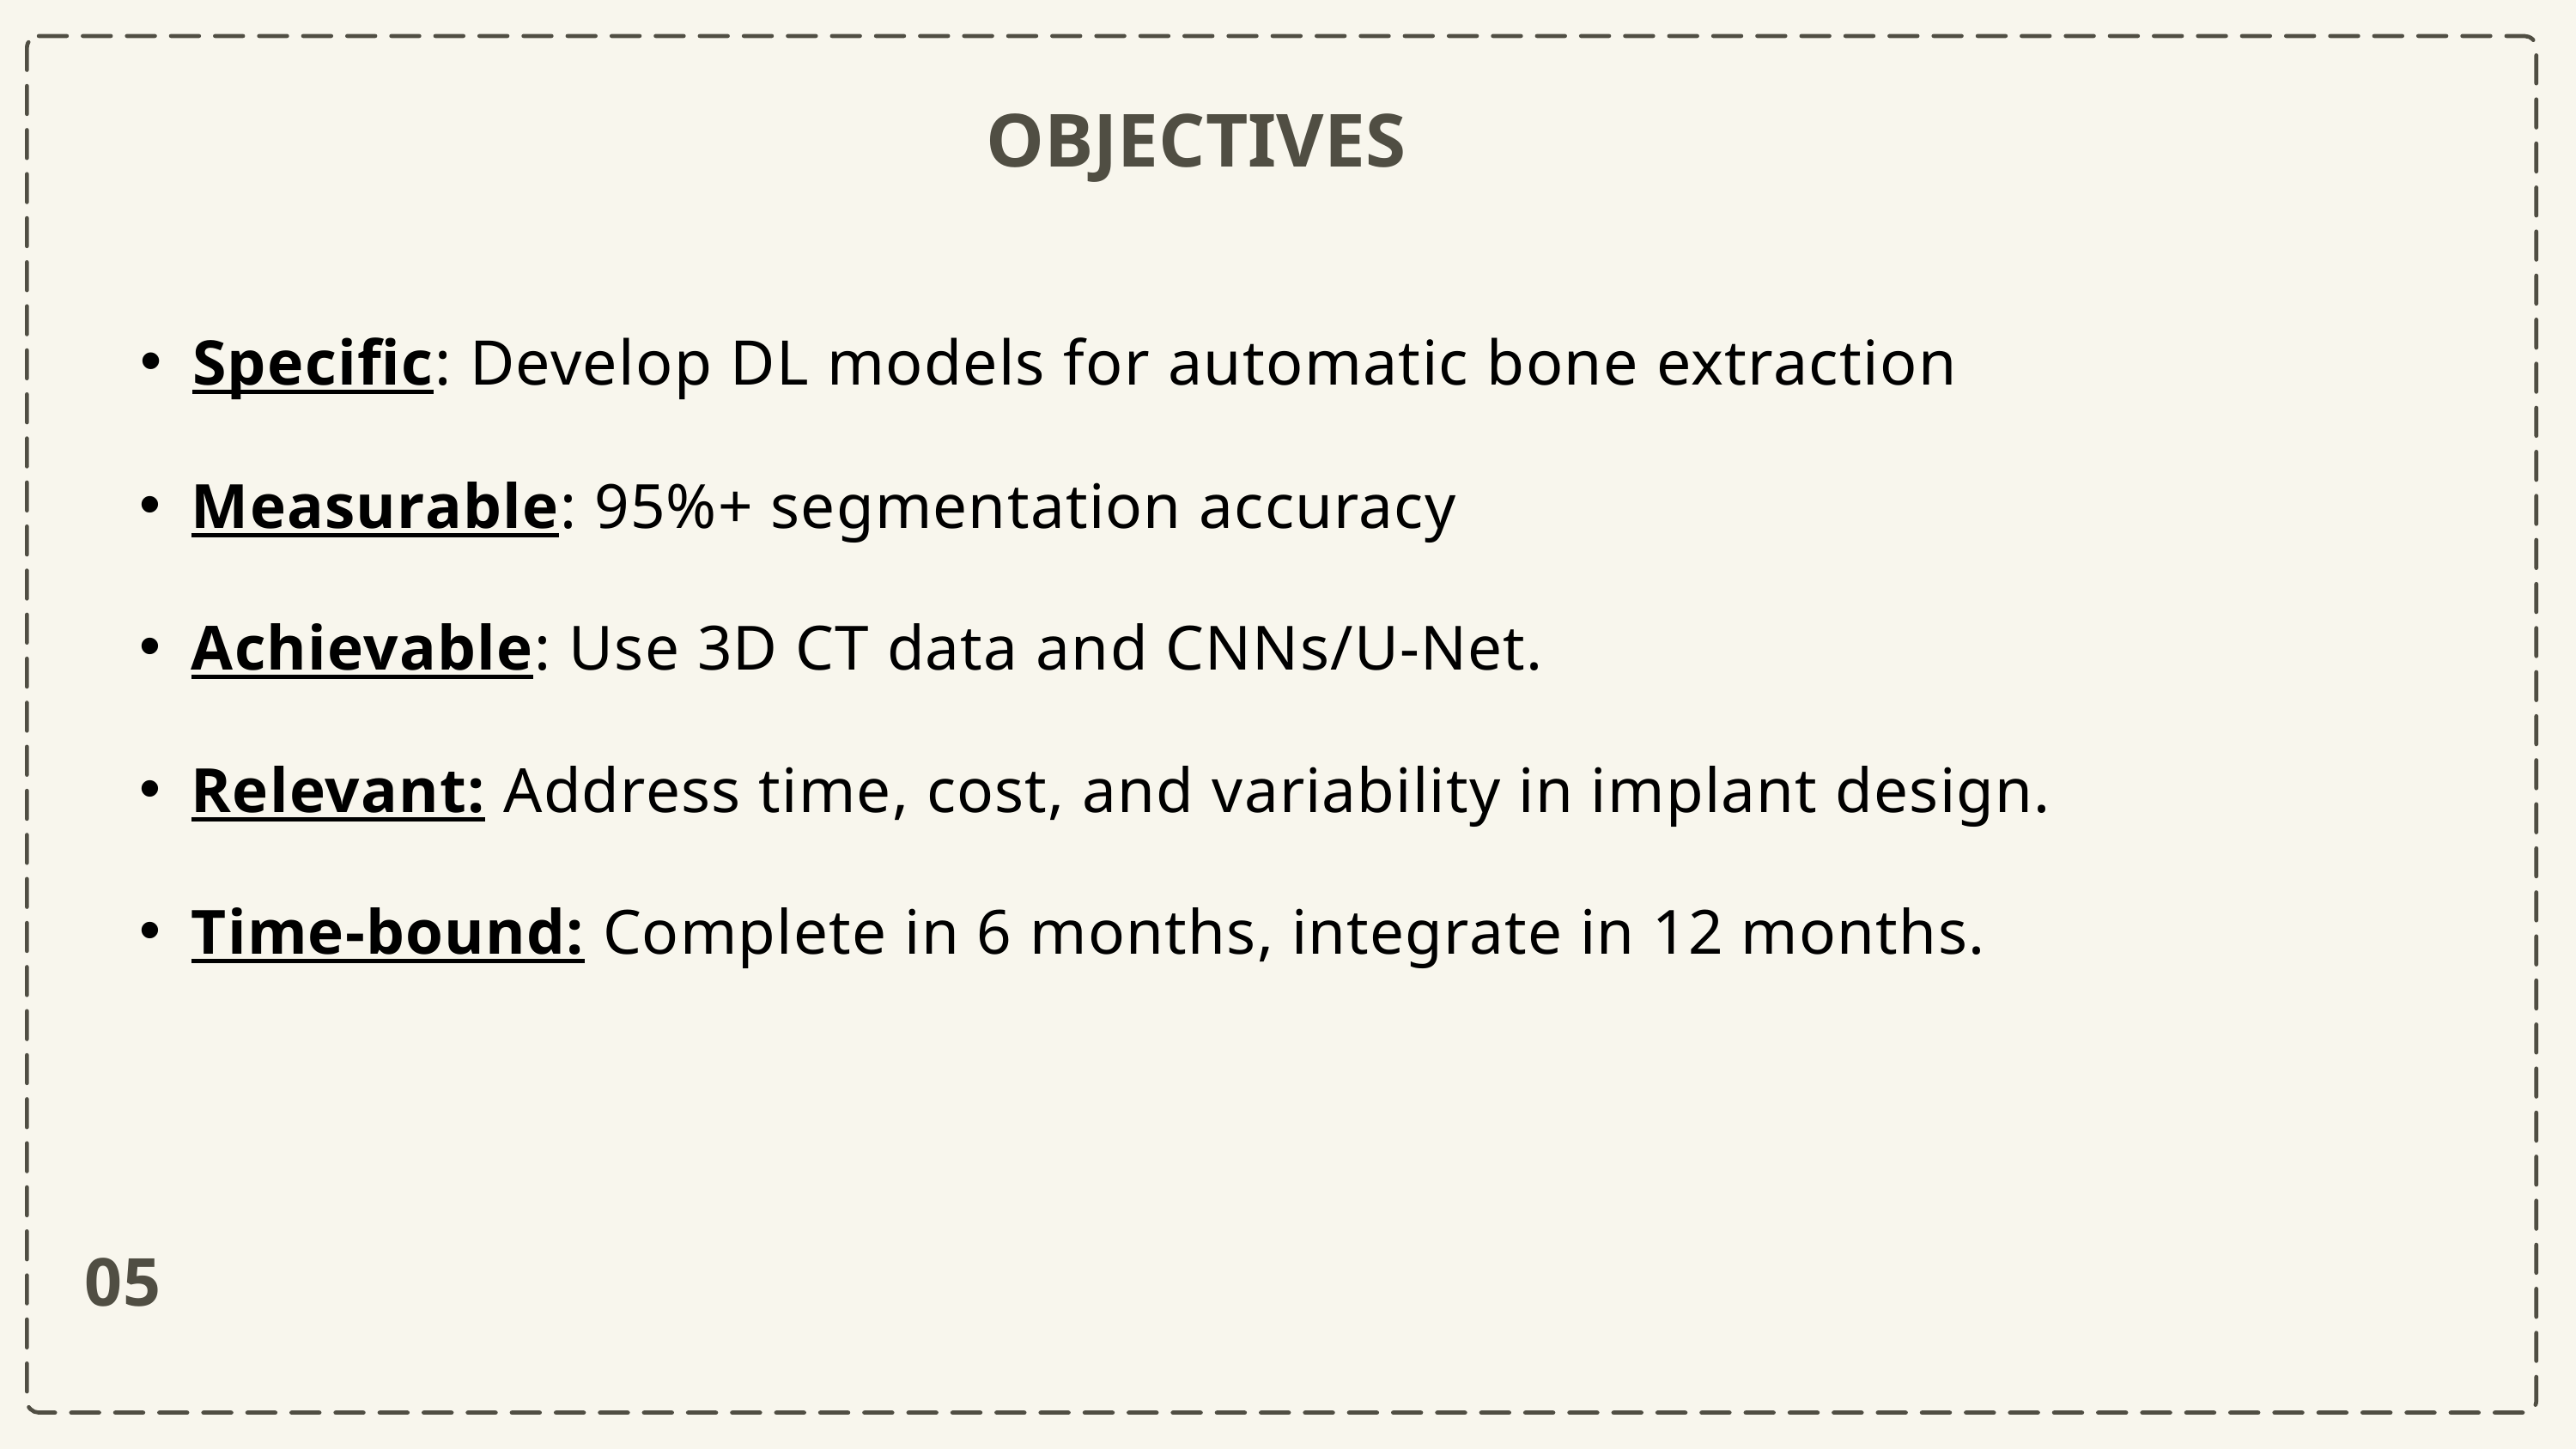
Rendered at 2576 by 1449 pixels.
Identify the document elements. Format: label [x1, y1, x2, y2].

text_box [27, 35, 2537, 1413]
